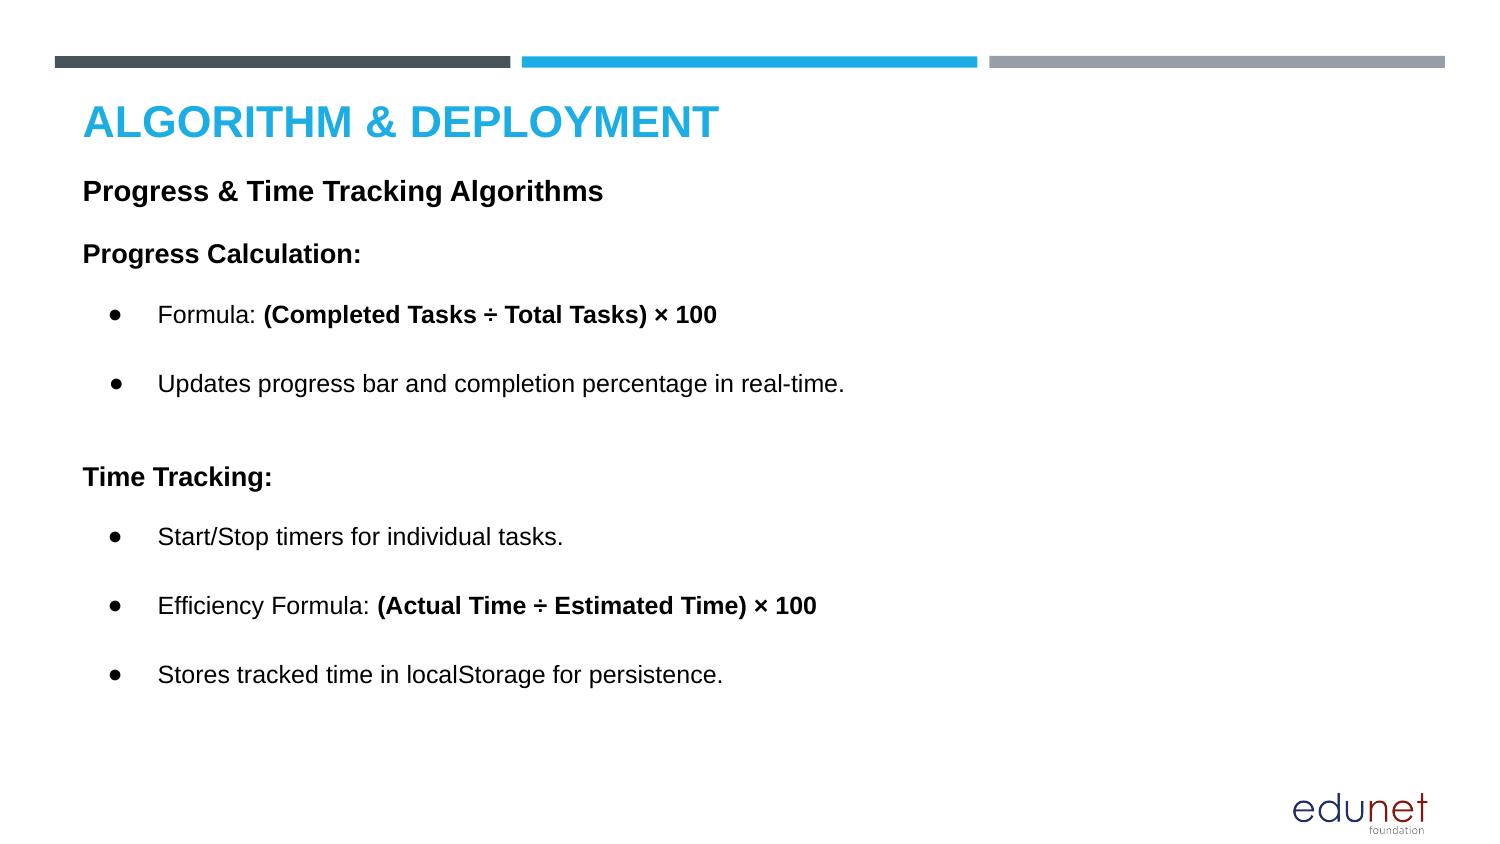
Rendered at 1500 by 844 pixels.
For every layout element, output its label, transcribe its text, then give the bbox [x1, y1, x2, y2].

list Progress & Time Tracking Algorithms Progress Calculation: Formula: (Completed Tasks ÷ Total Tasks) × 100 Updates progress bar and completion percentage in real-time. Time Tracking: Start/Stop timers for individual tasks. Efficiency Formula: (Actual Time ÷ Estimated Time) × 100 Stores tracked time in localStorage for persistence. [71, 161, 1429, 757]
picture [1290, 791, 1429, 837]
title ALGORITHM & DEPLOYMENT [71, 86, 1429, 152]
